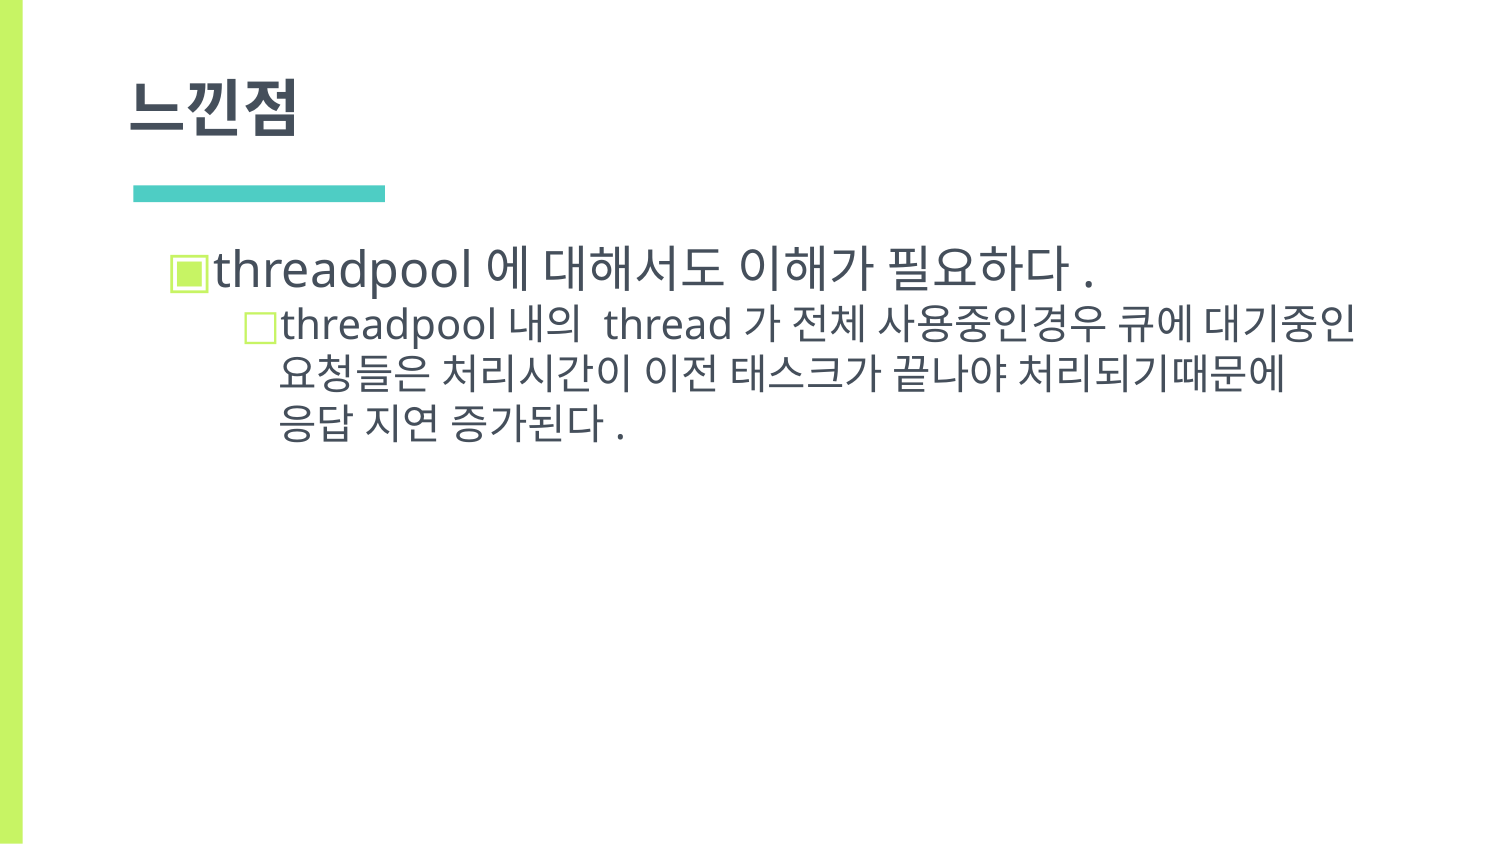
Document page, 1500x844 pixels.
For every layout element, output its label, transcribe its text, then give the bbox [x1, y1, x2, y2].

list threadpool에 대해서도 이해가 필요하다. threadpool내의 thread가 전체 사용중인경우 큐에 대기중인 요청들은 처리시간이 이전 태스크가 끝나야 처리되기때문에 응답 지연 증가된다. [113, 222, 1387, 766]
title 느낀점 [113, 0, 1387, 159]
